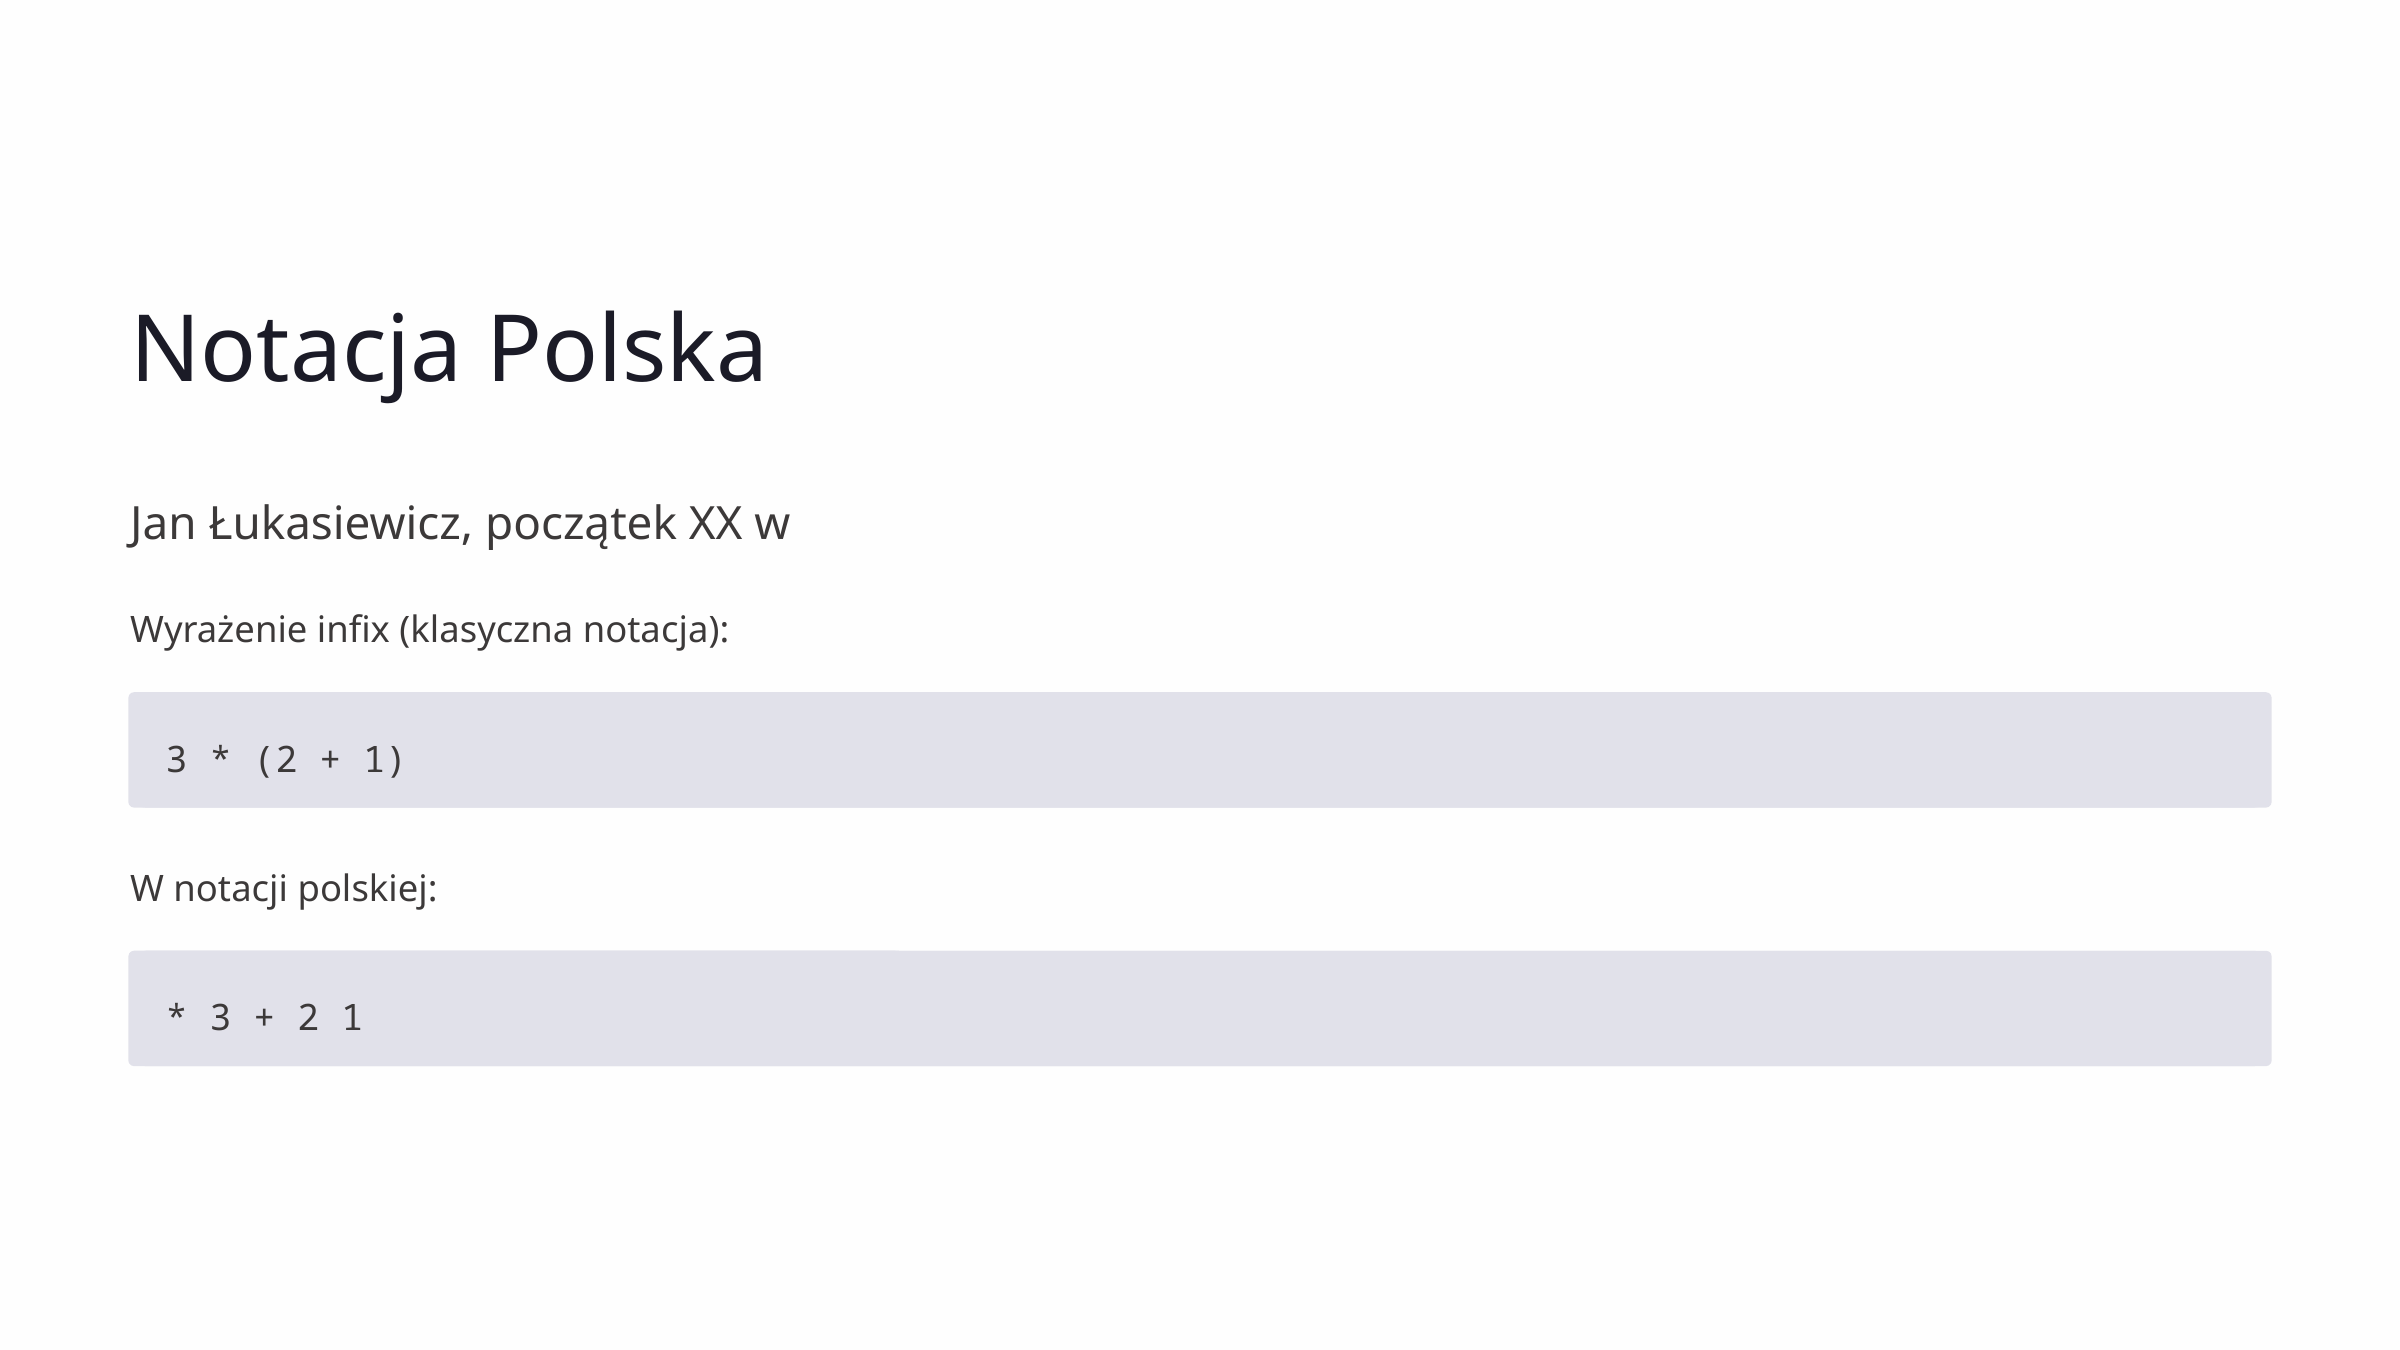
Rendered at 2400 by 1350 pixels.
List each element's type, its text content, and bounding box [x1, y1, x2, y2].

text_box * 3 + 2 1 [165, 978, 2235, 1039]
text_box Wyrażenie infix (klasyczna notacja): [130, 590, 2270, 651]
text_box W notacji polskiej: [130, 849, 2270, 909]
text_box 3 * (2 + 1) [165, 720, 2235, 780]
text_box [128, 950, 2272, 1067]
text_box Jan Łukasiewicz, początek XX w [130, 474, 2270, 549]
text_box Notacja Polska [130, 283, 1061, 401]
text_box [128, 692, 2272, 808]
